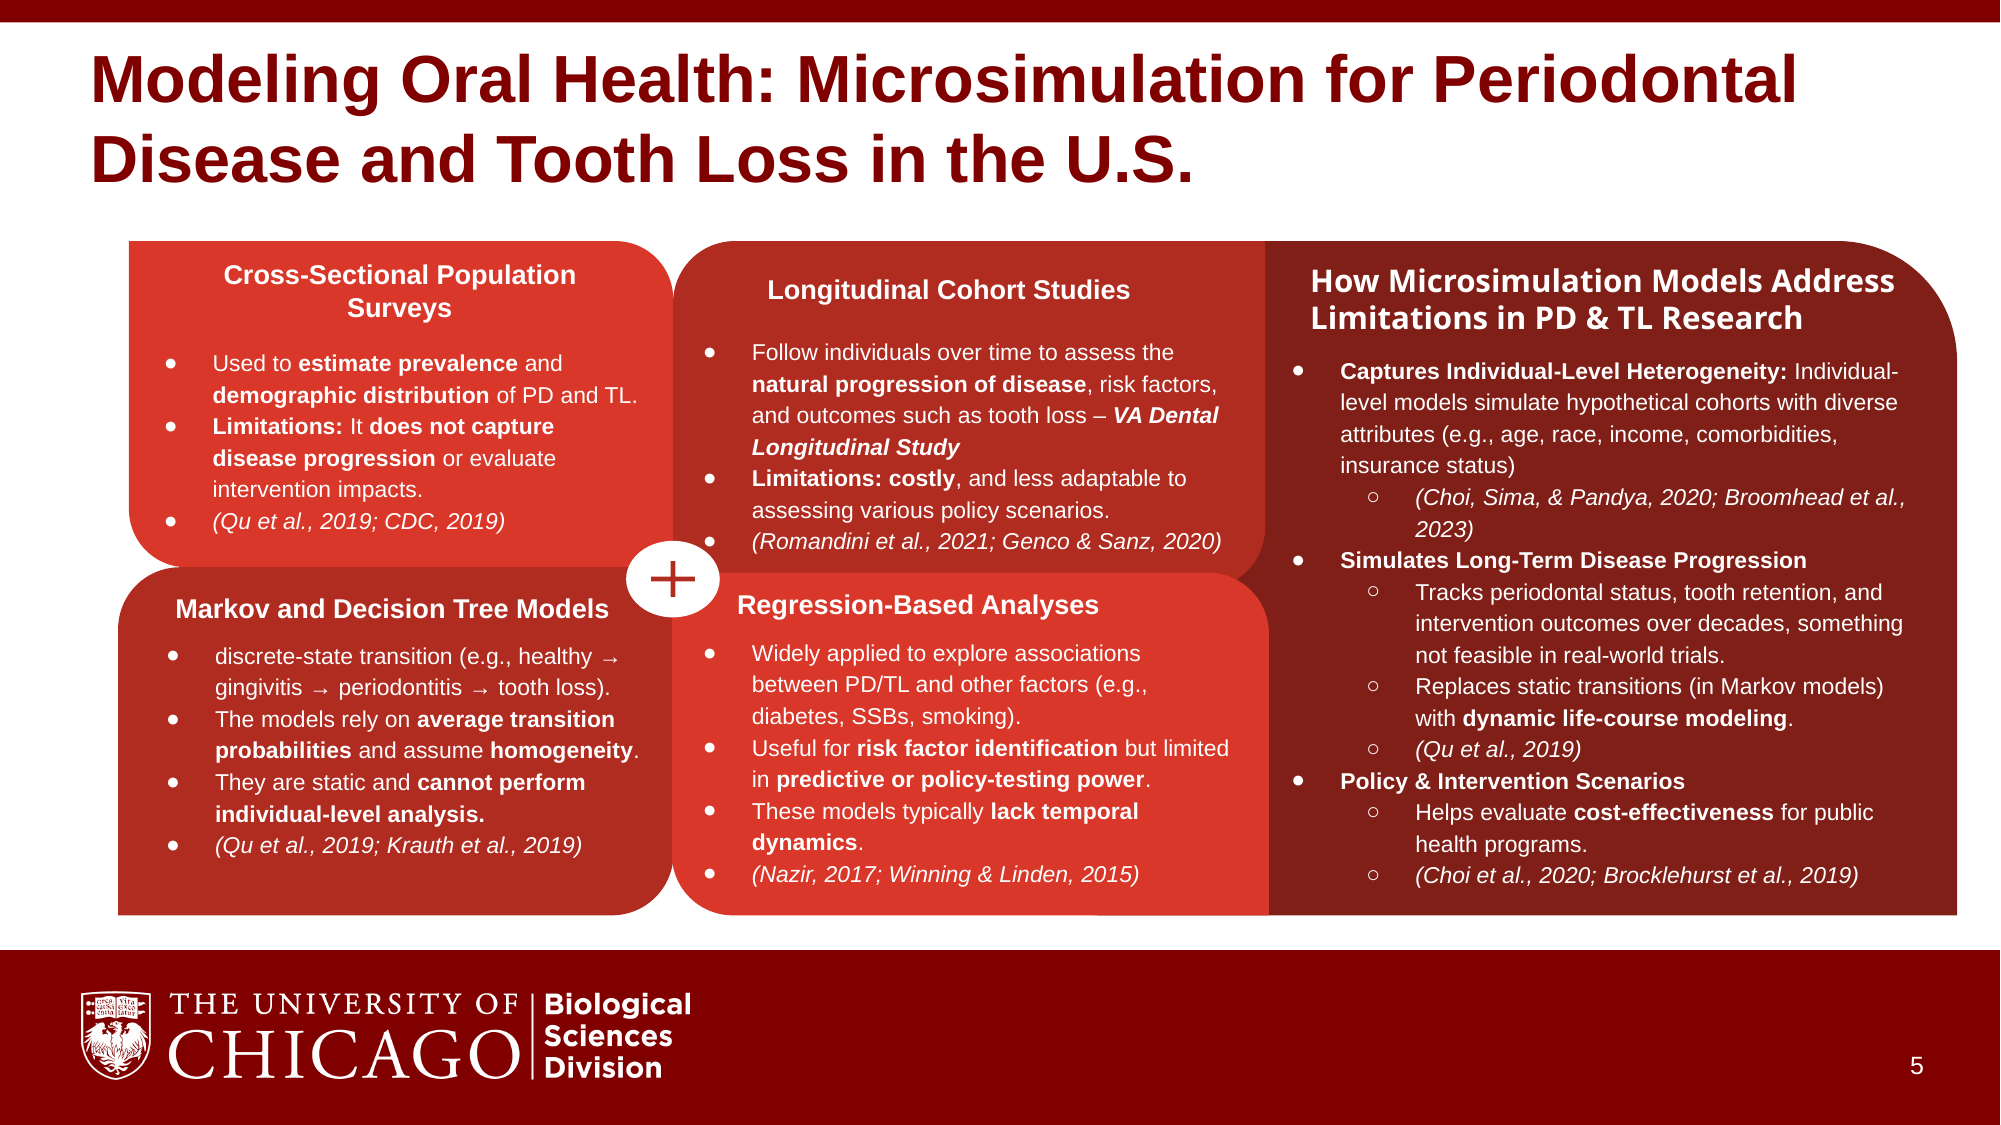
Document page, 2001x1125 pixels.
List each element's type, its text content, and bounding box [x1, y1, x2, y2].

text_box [674, 240, 1277, 590]
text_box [625, 540, 720, 618]
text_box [117, 566, 651, 916]
title Modeling Oral Health: Microsimulation for Periodontal Disease and Tooth Loss in the U.S. [75, 52, 1924, 179]
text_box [1274, 240, 1958, 916]
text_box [656, 567, 1270, 916]
slide_number ‹#› [771, 991, 1924, 1080]
picture [81, 991, 690, 1080]
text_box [117, 240, 674, 566]
